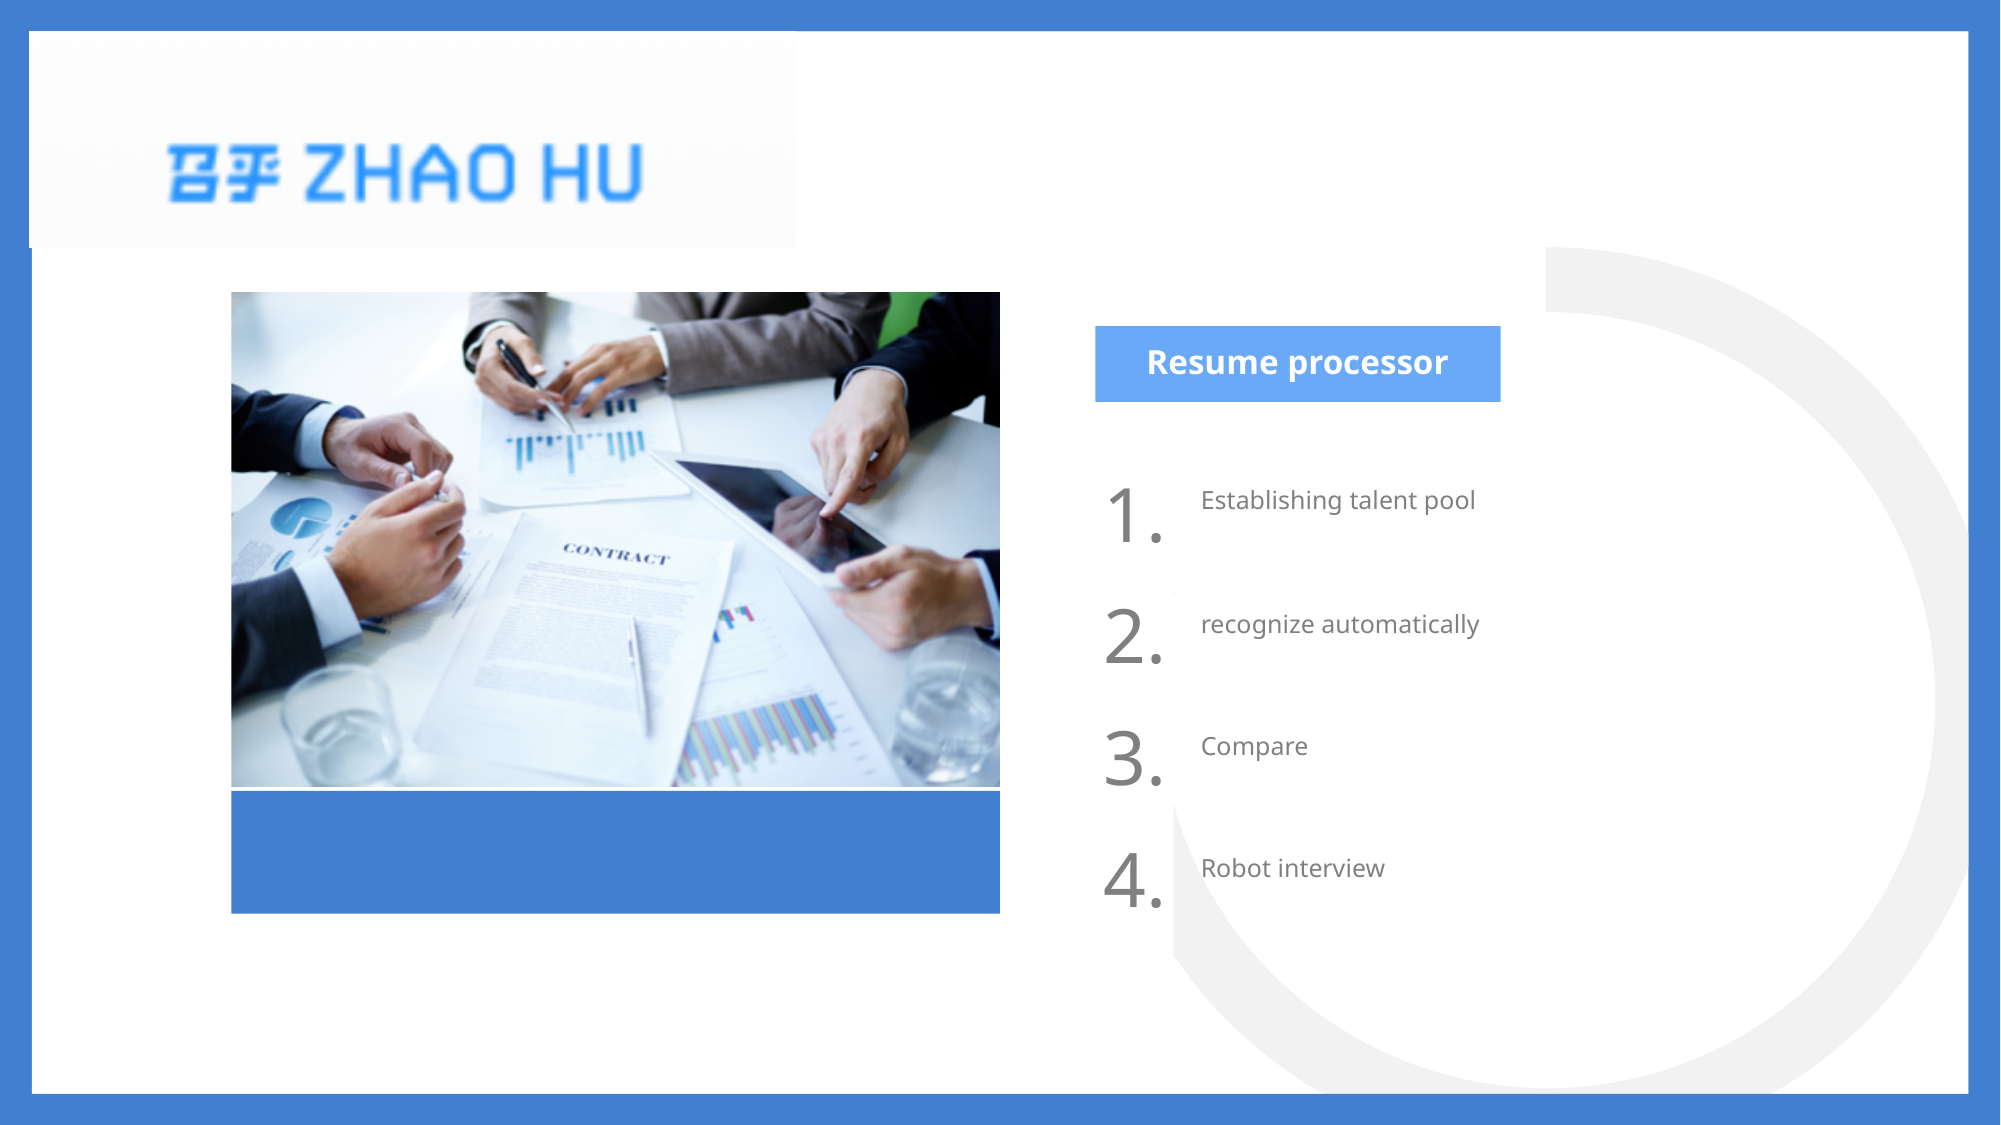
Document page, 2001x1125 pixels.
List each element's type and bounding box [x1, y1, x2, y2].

picture [29, 31, 796, 248]
text_box [231, 292, 1000, 914]
text_box [0, 0, 2000, 1125]
